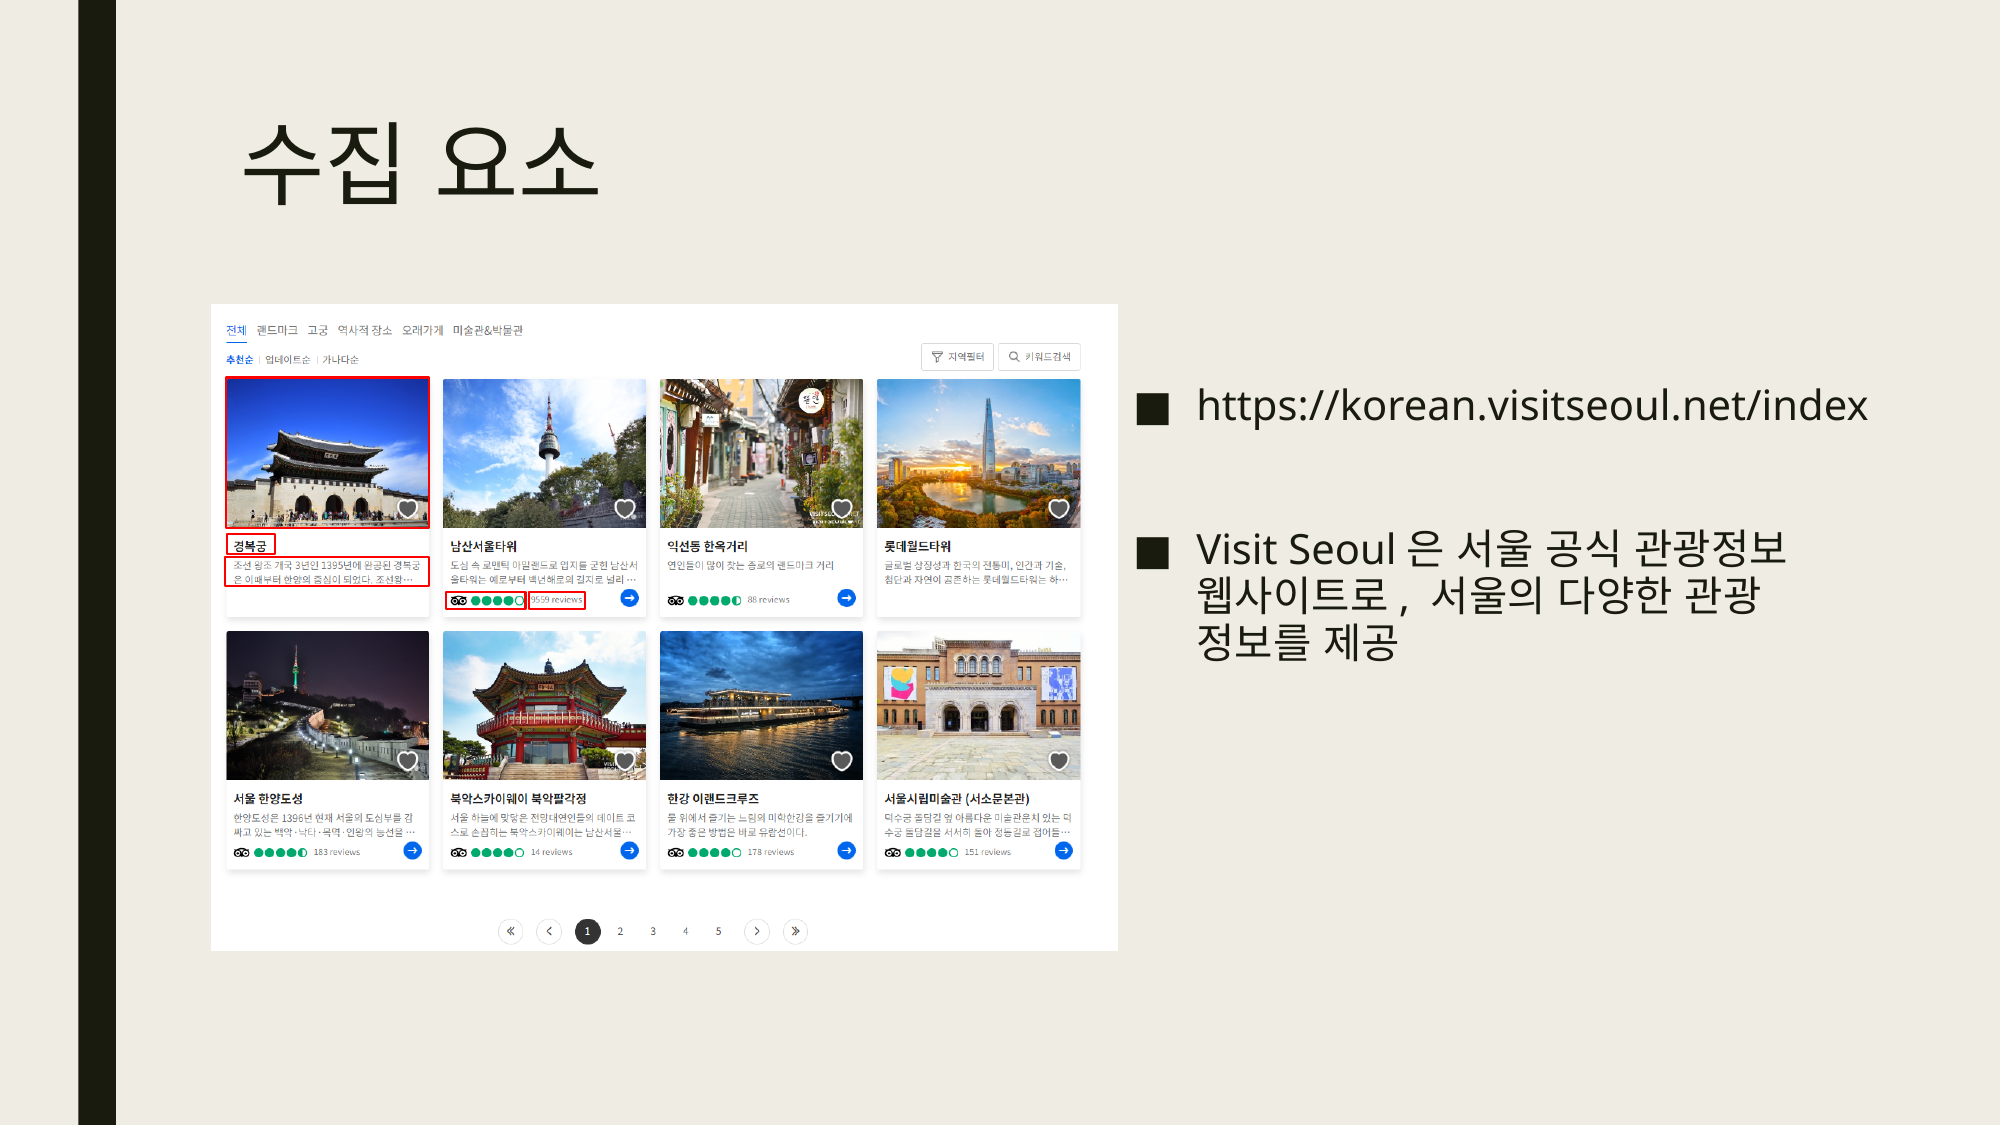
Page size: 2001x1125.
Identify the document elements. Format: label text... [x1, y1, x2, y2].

list https://korean.visitseoul.net/index Visit Seoul은 서울 공식 관광정보 웹사이트로, 서울의 다양한 관광 정보를 제공 [1118, 375, 1886, 963]
picture [211, 304, 1118, 951]
title 수집 요소 [225, 112, 1800, 357]
